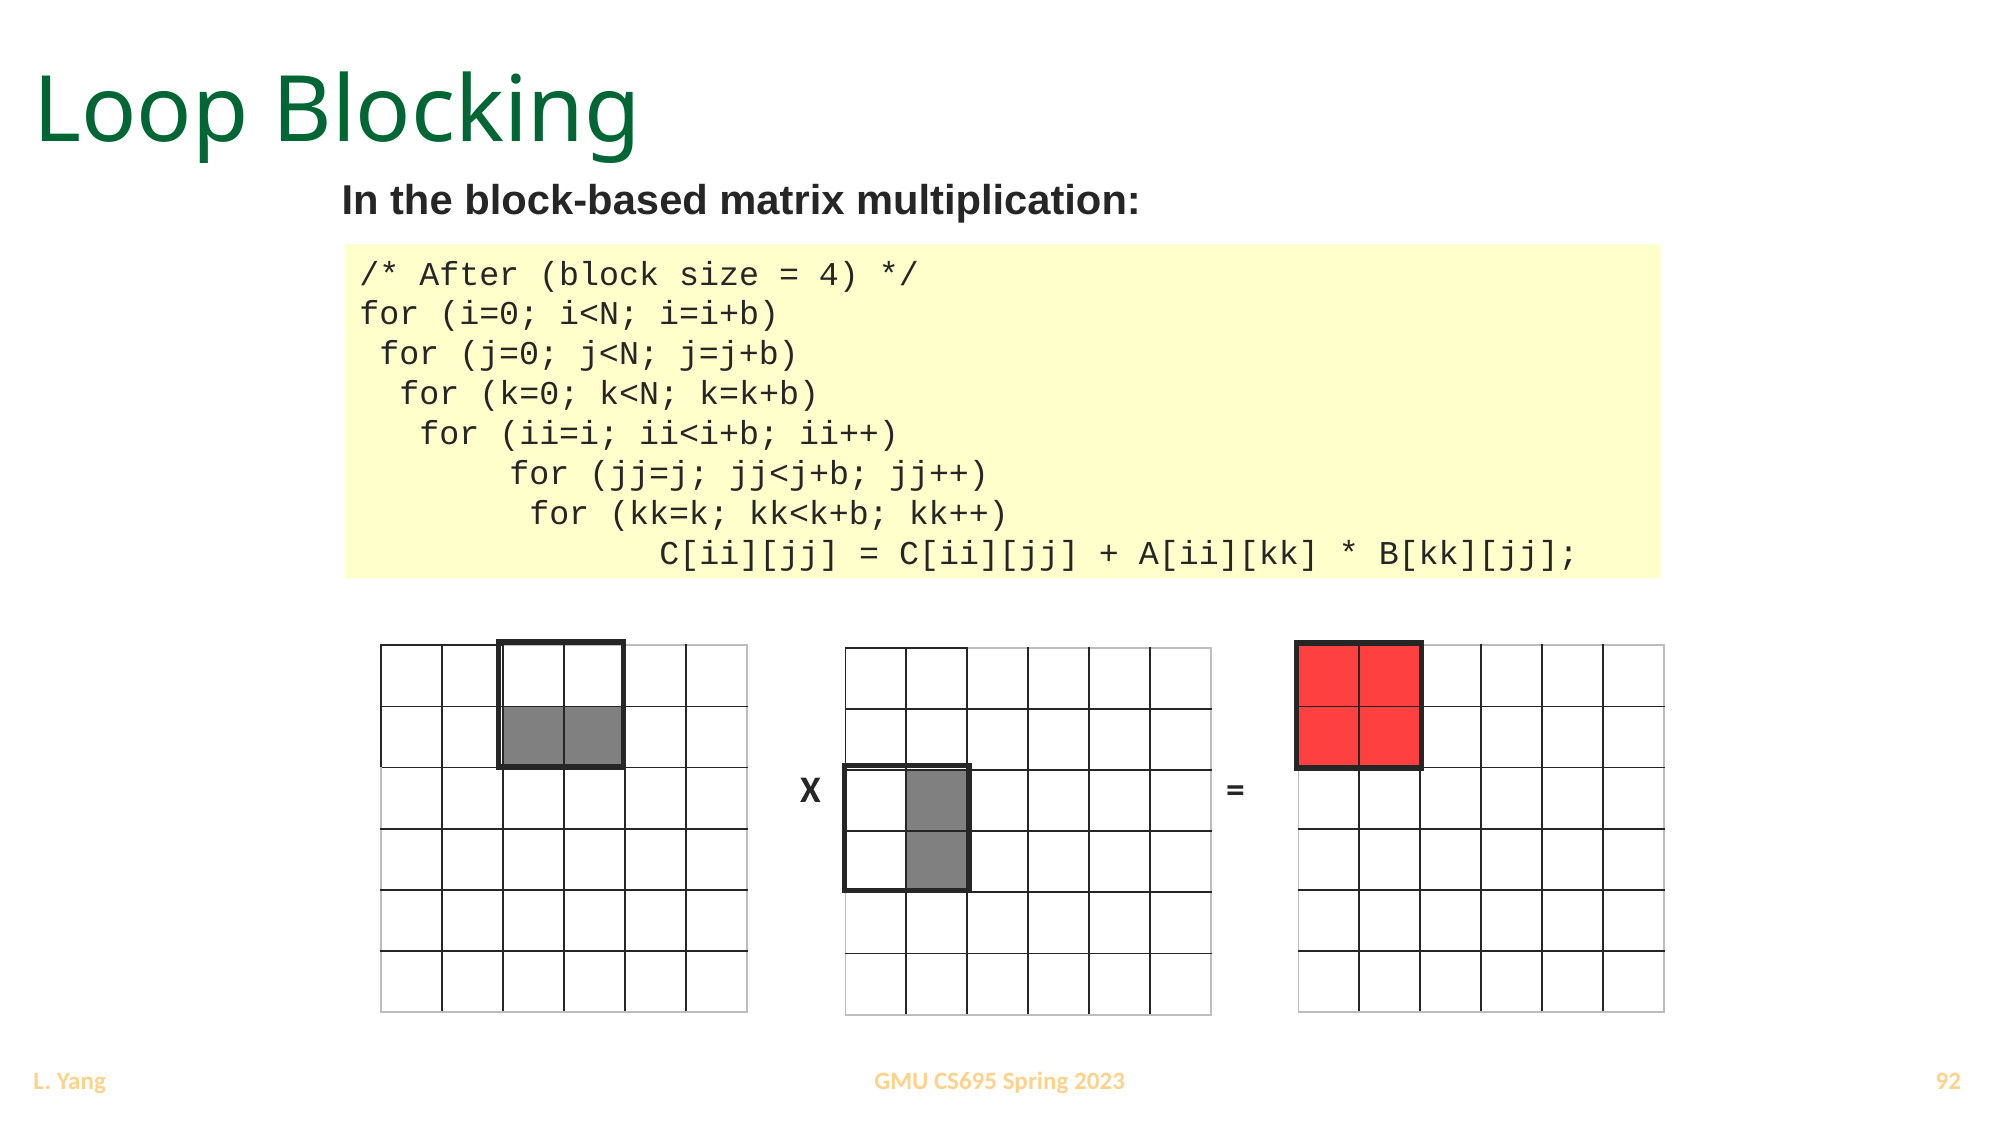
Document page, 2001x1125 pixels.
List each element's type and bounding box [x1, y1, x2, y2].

table_cell [626, 891, 685, 950]
table_cell [970, 771, 1027, 830]
table_cell [970, 832, 1027, 891]
table_cell [1422, 707, 1480, 767]
table_header [687, 646, 746, 706]
table_cell [382, 830, 441, 889]
table_cell [687, 952, 746, 1011]
table_cell [968, 710, 1027, 769]
table_cell [907, 710, 966, 764]
table_cell [382, 891, 441, 950]
text_box [326, 165, 1157, 231]
table_cell [626, 830, 685, 889]
table_header [846, 649, 905, 708]
footer [662, 1050, 1338, 1110]
table_cell [443, 707, 497, 767]
table_cell [626, 707, 685, 767]
table_cell [1604, 707, 1663, 767]
table_cell [443, 952, 502, 1011]
table_cell [1421, 952, 1480, 1011]
table_cell [687, 830, 746, 889]
table_header [1029, 649, 1088, 708]
table_cell [1029, 954, 1088, 1014]
table_header [626, 646, 685, 706]
table_cell [1090, 710, 1149, 769]
table_cell [382, 768, 441, 828]
table_cell [1482, 768, 1541, 828]
slide_number [1526, 1050, 1977, 1110]
table_header [382, 646, 441, 706]
table_cell [1151, 771, 1210, 830]
table_cell [1299, 952, 1358, 1011]
table_cell [504, 952, 563, 1011]
table_header [907, 649, 966, 708]
table_cell [565, 891, 624, 950]
table_cell [504, 768, 563, 828]
table_cell [626, 768, 685, 828]
table_cell [1029, 893, 1088, 953]
table_cell [1543, 830, 1602, 889]
table_cell [565, 830, 624, 889]
table_cell [1090, 832, 1149, 891]
table_cell [1543, 952, 1602, 1011]
table_header [1090, 649, 1149, 708]
slide_number [18, 1050, 469, 1110]
table_cell [1299, 769, 1358, 828]
table_cell [1421, 891, 1480, 950]
text_box [497, 641, 624, 768]
table_cell [565, 952, 624, 1011]
table_header [1422, 646, 1480, 706]
table_cell [1029, 771, 1088, 830]
table_cell [1604, 952, 1663, 1011]
table_cell [1151, 893, 1210, 953]
table_header [1604, 646, 1663, 706]
table_cell [1360, 830, 1419, 889]
table_cell [907, 893, 966, 953]
table_cell [443, 891, 502, 950]
table_cell [1421, 830, 1480, 889]
table_cell [687, 707, 746, 767]
table_cell [1482, 952, 1541, 1011]
text_box [843, 764, 970, 891]
table_cell [443, 830, 502, 889]
table_cell [1151, 710, 1210, 769]
table_cell [1090, 771, 1149, 830]
table_cell [443, 768, 502, 828]
table_cell [687, 768, 746, 828]
table_cell [504, 891, 563, 950]
table_header [443, 646, 497, 706]
table_cell [846, 710, 905, 764]
table_cell [1482, 830, 1541, 889]
text_box [344, 244, 1661, 579]
table_cell [382, 707, 441, 767]
title [18, 25, 1977, 169]
text_box [785, 757, 836, 818]
table_cell [1029, 832, 1088, 891]
text_box [1295, 642, 1422, 769]
table_cell [968, 893, 1027, 953]
table_cell [1543, 768, 1602, 828]
table_cell [1421, 768, 1480, 828]
table_header [1482, 646, 1541, 706]
table_cell [907, 954, 966, 1014]
table_cell [1151, 954, 1210, 1014]
table_cell [1090, 954, 1149, 1014]
table_cell [565, 768, 624, 828]
table_cell [1360, 891, 1419, 950]
table_cell [846, 954, 905, 1014]
table_cell [1299, 830, 1358, 889]
table_cell [1482, 891, 1541, 950]
table_cell [1360, 952, 1419, 1011]
table_cell [1151, 832, 1210, 891]
table_header [1151, 649, 1210, 708]
table_cell [1299, 891, 1358, 950]
table_header [968, 649, 1027, 708]
table_cell [626, 952, 685, 1011]
table_cell [687, 891, 746, 950]
table_cell [382, 952, 441, 1011]
table_cell [1604, 830, 1663, 889]
text_box [1212, 757, 1260, 818]
table_cell [504, 830, 563, 889]
table_cell [968, 954, 1027, 1014]
table_cell [1604, 768, 1663, 828]
table_cell [1482, 707, 1541, 767]
table_cell [1360, 769, 1419, 828]
table_header [1543, 646, 1602, 706]
table_cell [1543, 891, 1602, 950]
table_cell [1604, 891, 1663, 950]
table_cell [846, 893, 905, 953]
table_cell [1029, 710, 1088, 769]
table_cell [1090, 893, 1149, 953]
table_cell [1543, 707, 1602, 767]
